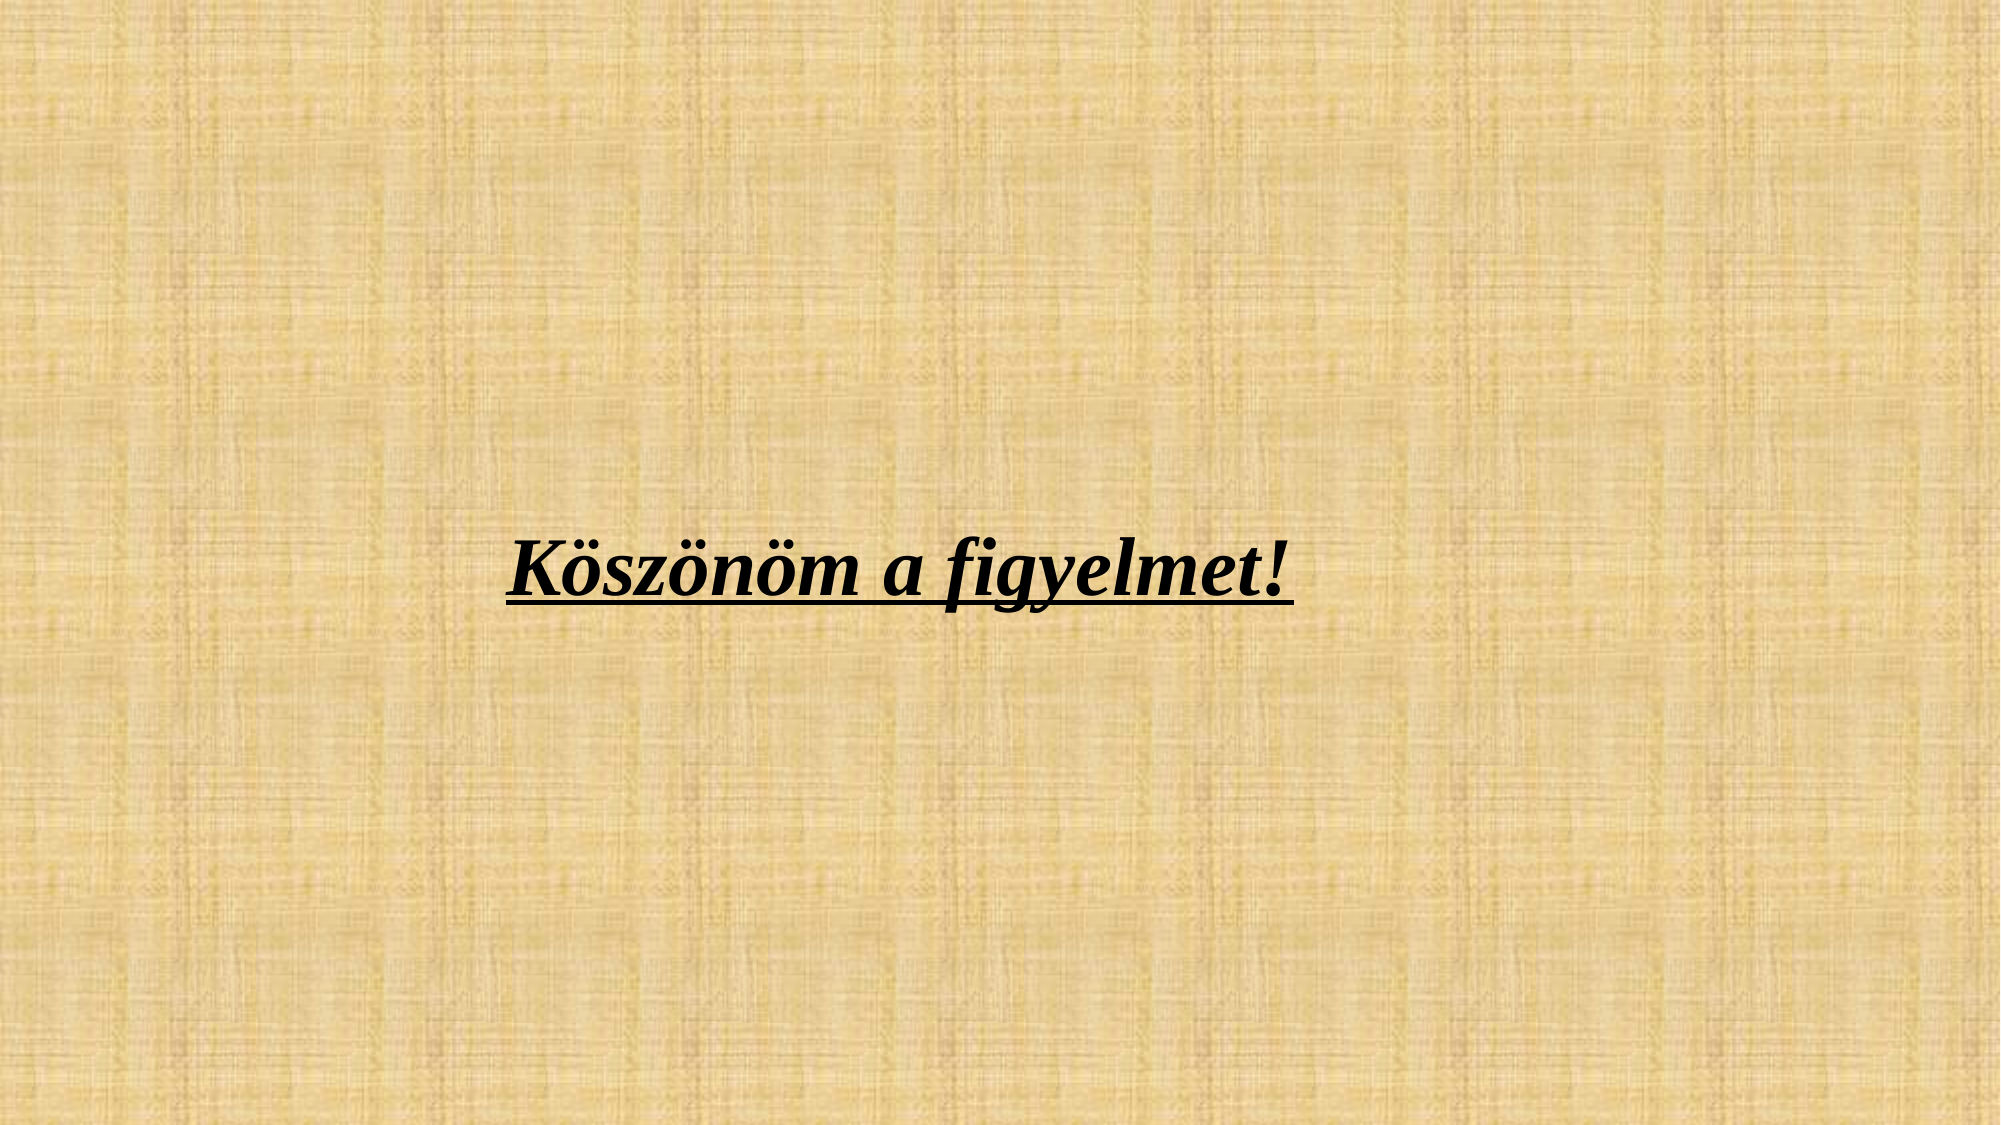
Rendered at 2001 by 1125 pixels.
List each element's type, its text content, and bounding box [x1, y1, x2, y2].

text_box Köszönöm a figyelmet! [491, 504, 1508, 620]
picture [0, 0, 2001, 1125]
